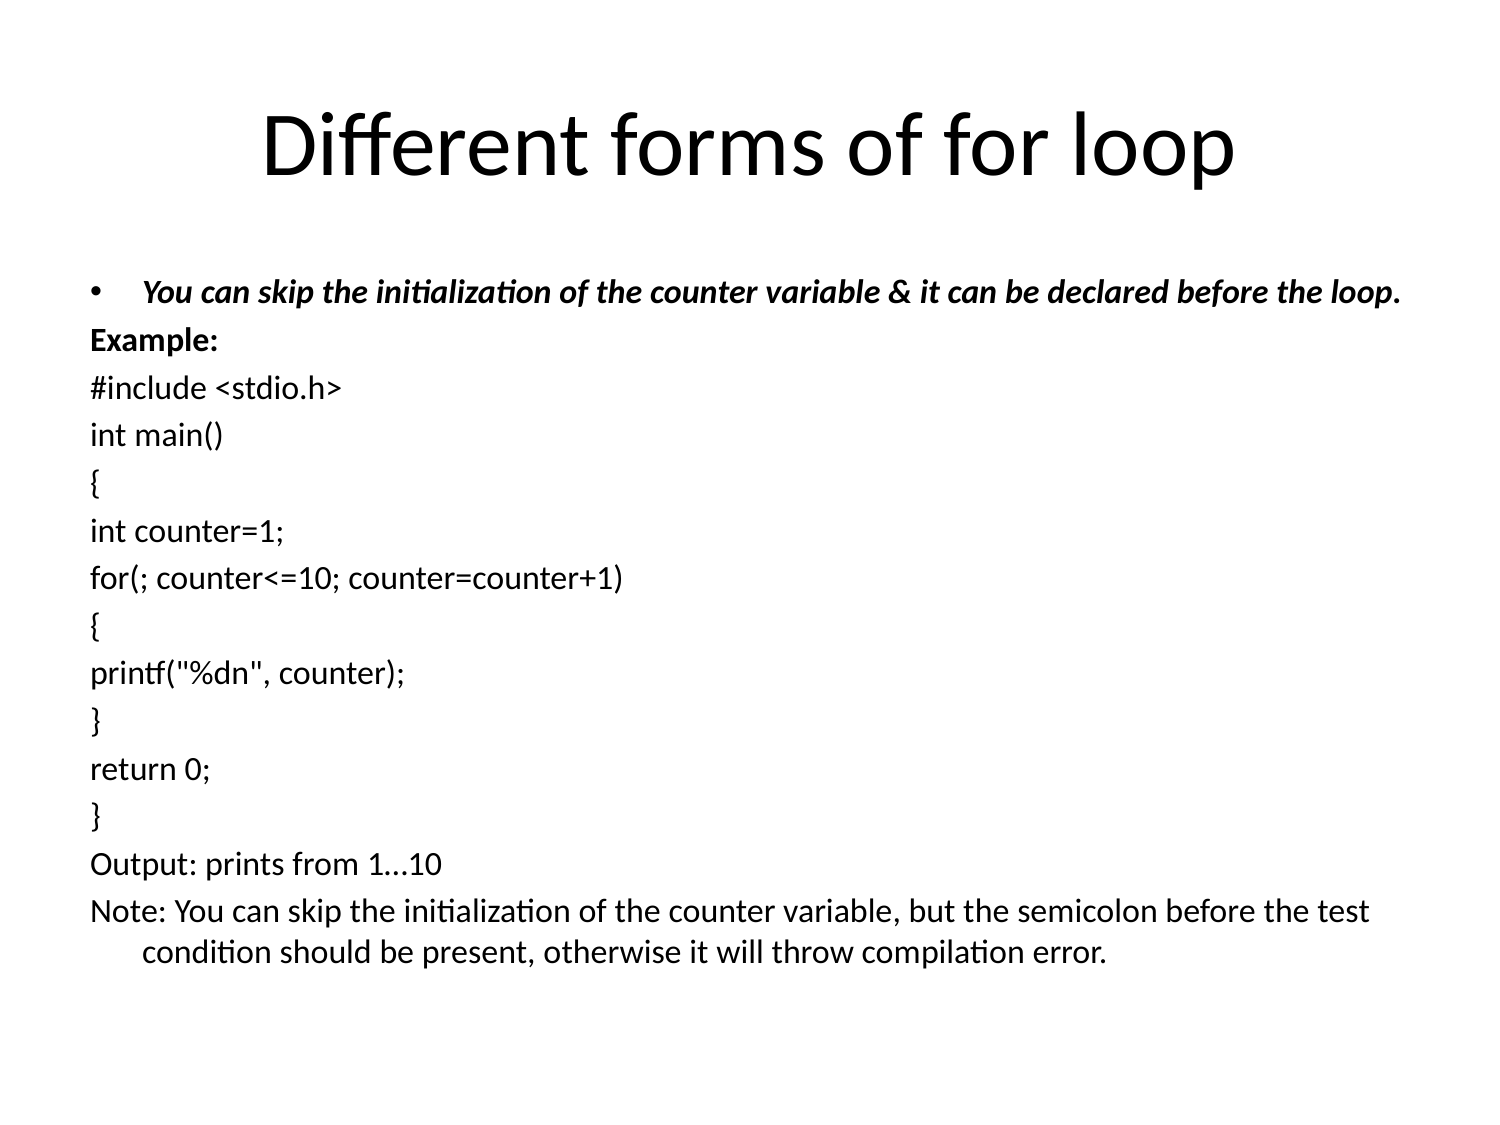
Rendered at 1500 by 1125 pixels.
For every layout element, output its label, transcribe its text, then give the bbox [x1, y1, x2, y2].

list You can skip the initialization of the counter variable & it can be declared before the loop. Example: #include <stdio.h> int main() { int counter=1; for(; counter<=10; counter=counter+1) { printf("%dn", counter); } return 0; } Output: prints from 1…10 Note: You can skip the initialization of the counter variable, but the semicolon before the test condition should be present, otherwise it will throw compilation error. [75, 262, 1425, 1005]
title Different forms of for loop [75, 45, 1425, 233]
